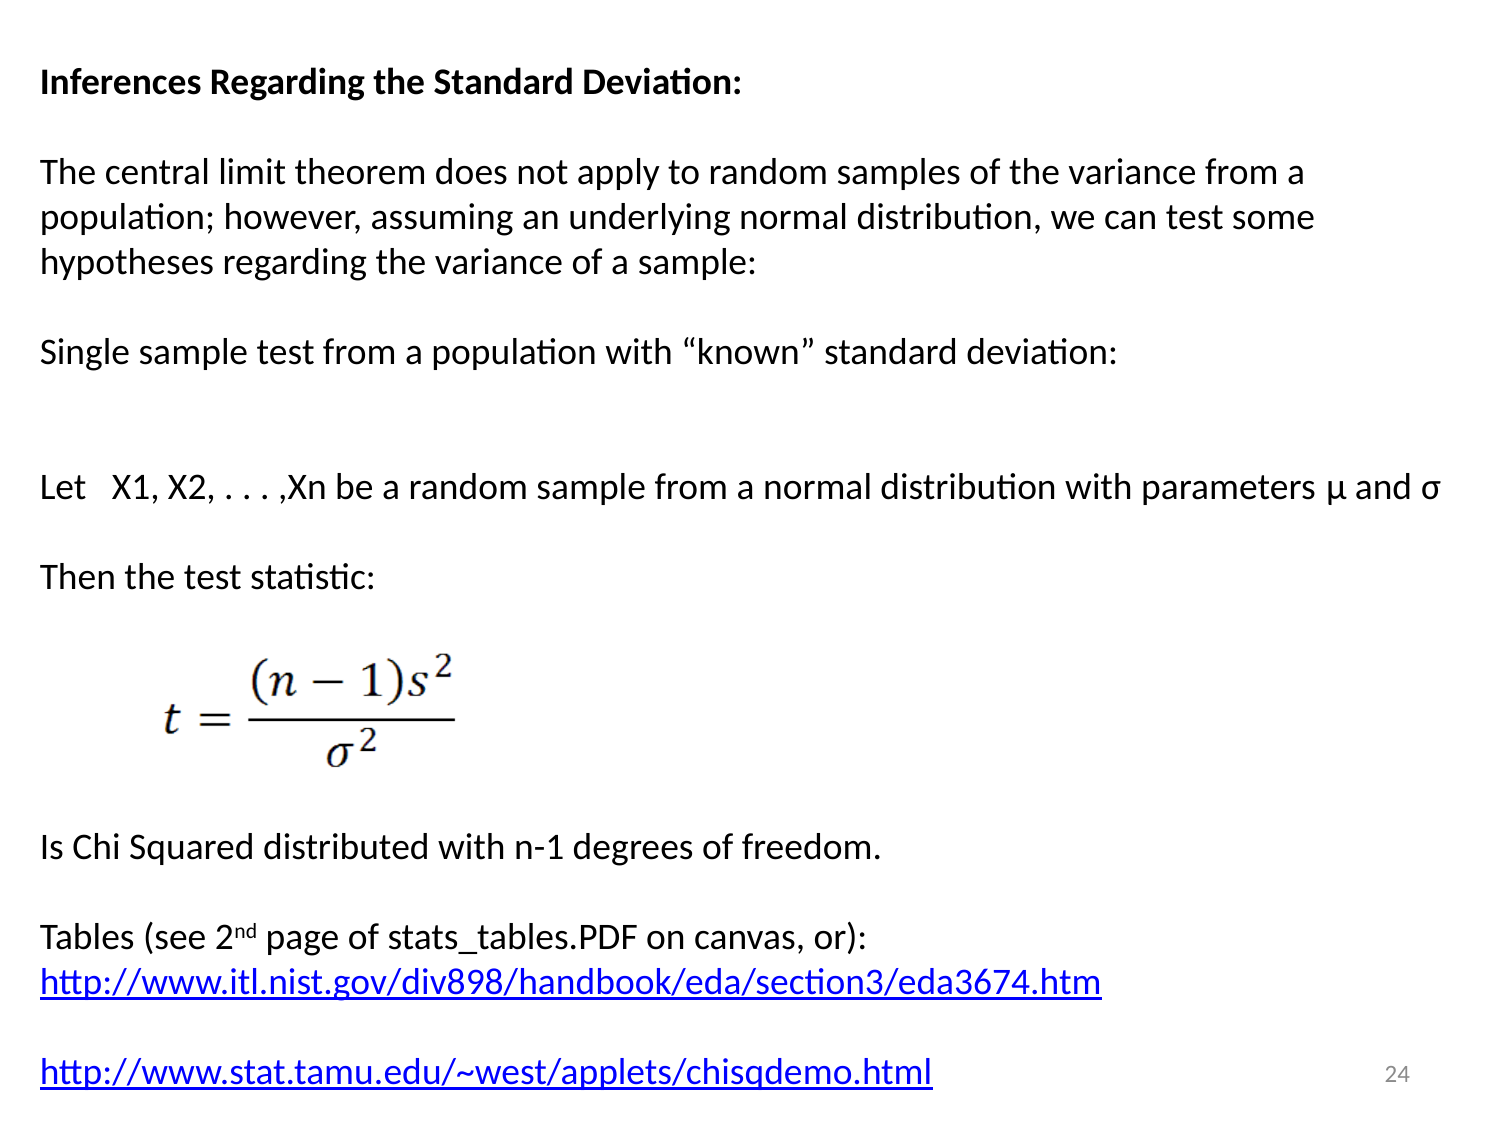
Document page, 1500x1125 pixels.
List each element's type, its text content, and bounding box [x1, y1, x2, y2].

text_box [0, 0, 1500, 75]
slide_number 24 [1074, 1042, 1425, 1103]
picture [162, 649, 457, 780]
text_box Inferences Regarding the Standard Deviation: The central limit theorem does not apply to random samples of the variance from a population; however, assuming an underlying normal distribution, we can test some hypotheses regarding the variance of a sample: Single sample test from a population with “known” standard deviation: Let X1, X2, . . . ,Xn be a random sample from a normal distribution with parameters μ and σ Then the test statistic: Is Chi Squared distributed with n-1 degrees of freedom. Tables (see 2nd page of stats_tables.PDF on canvas, or): http://www.itl.nist.gov/div898/handbook/eda/section3/eda3674.htm http://www.stat.tamu.edu/~west/applets/chisqdemo.html [24, 205, 1475, 1125]
text_box Inferences Regarding the Standard Deviation: The central limit theorem does not apply to random samples of the variance from a population; however, assuming an underlying normal distribution, we can test some hypotheses regarding the variance of a sample: Single sample test from a population with “known” standard deviation: Let X1, X2, . . . ,Xn be a random sample from a normal distribution with parameters μ and σ Then the test statistic: Is Chi Squared distributed with n-1 degrees of freedom. Tables (see 2nd page of stats_tables.PDF on canvas, or): http://www.itl.nist.gov/div898/handbook/eda/section3/eda3674.htm http://www.stat.tamu.edu/~west/applets/chisqdemo.html [24, 75, 1475, 204]
